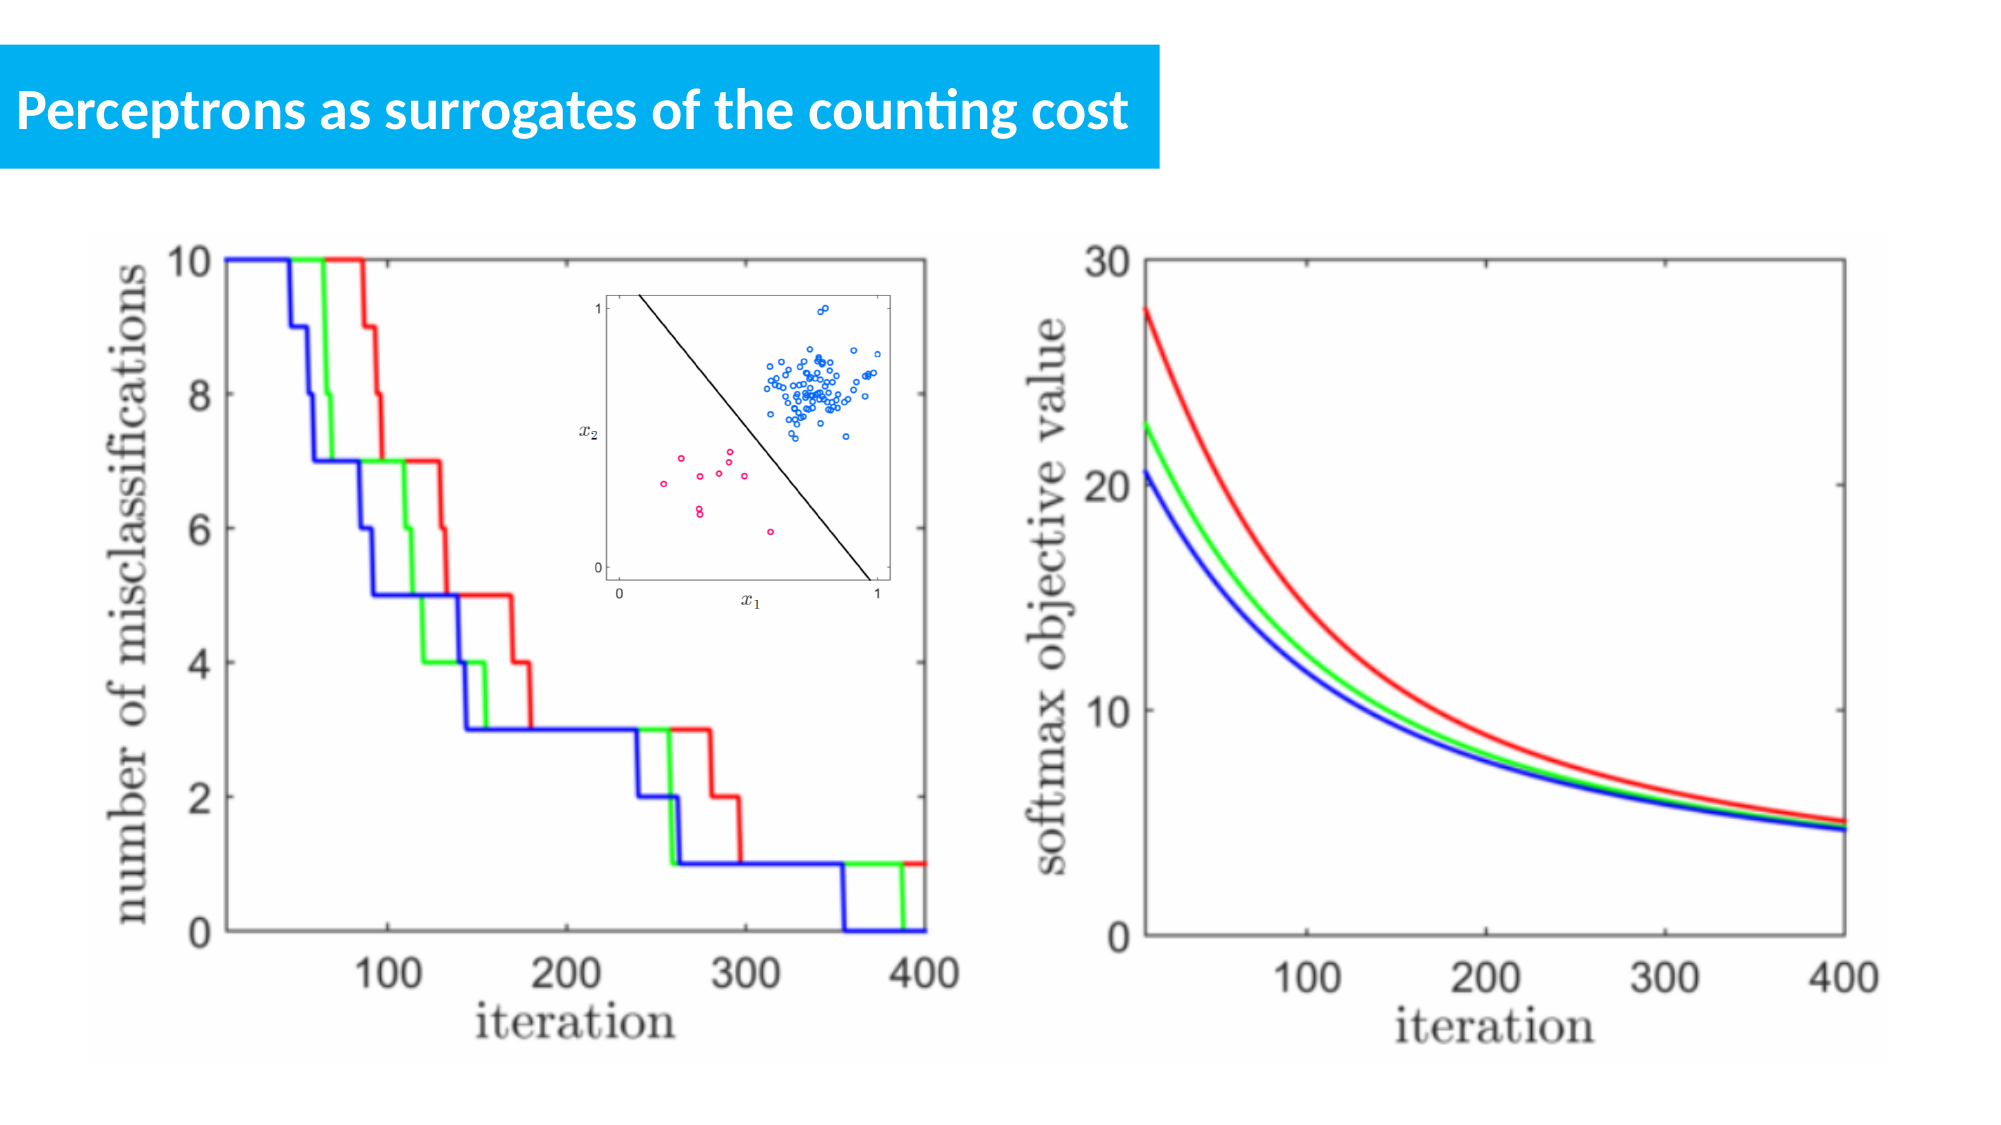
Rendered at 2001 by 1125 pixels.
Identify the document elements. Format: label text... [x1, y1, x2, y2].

text_box Perceptrons as surrogates of the counting cost [0, 44, 1160, 169]
picture [70, 207, 1899, 1066]
